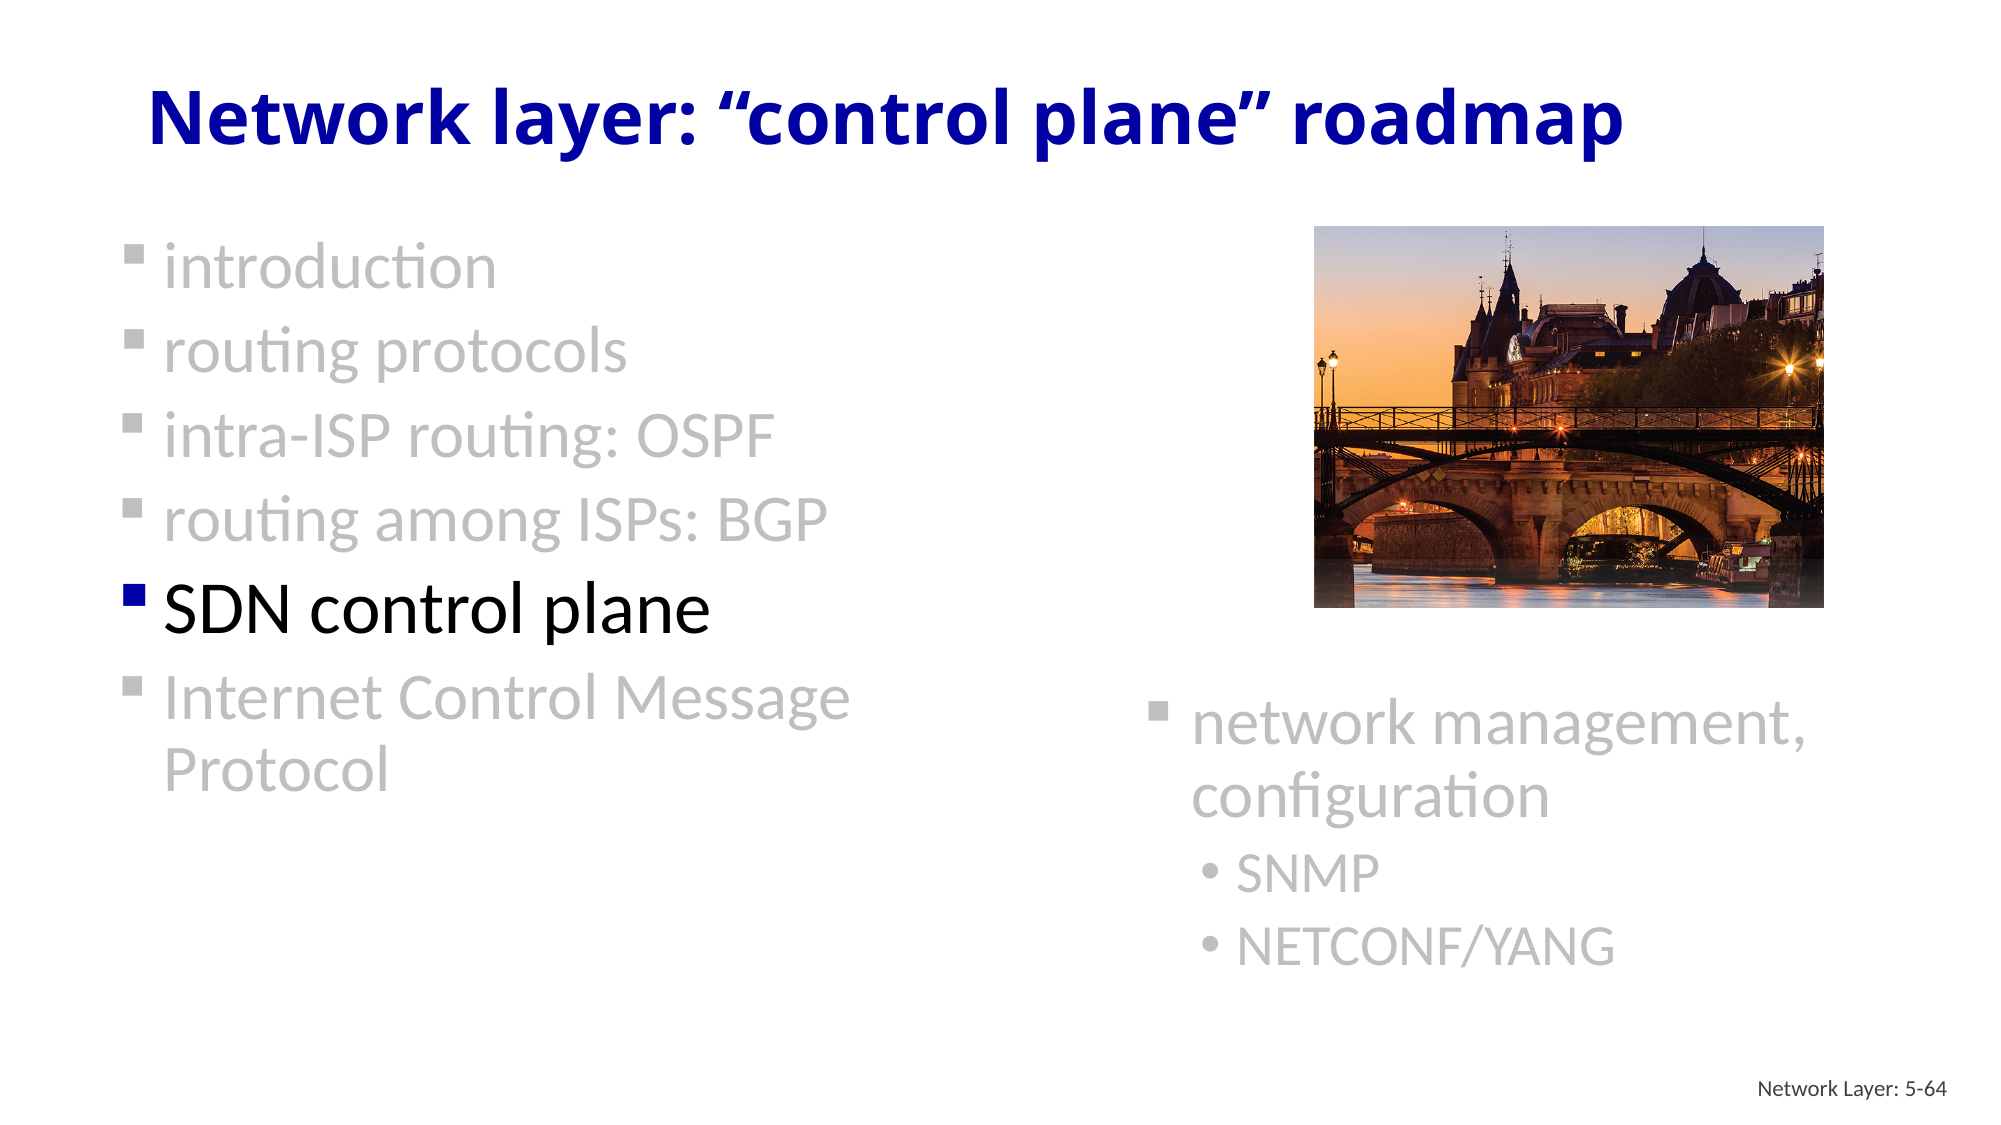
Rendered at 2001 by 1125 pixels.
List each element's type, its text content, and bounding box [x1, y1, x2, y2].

slide_number Network Layer: 5- [1512, 1056, 1963, 1117]
title Network layer: “control plane” roadmap [131, 47, 1856, 195]
text_box introduction routing protocols intra-ISP routing: OSPF routing among ISPs: BGP SDN control plane Internet Control Message Protocol [102, 223, 1017, 1050]
picture [1314, 226, 1824, 608]
text_box network management, configuration SNMP NETCONF/YANG [1109, 679, 1941, 998]
